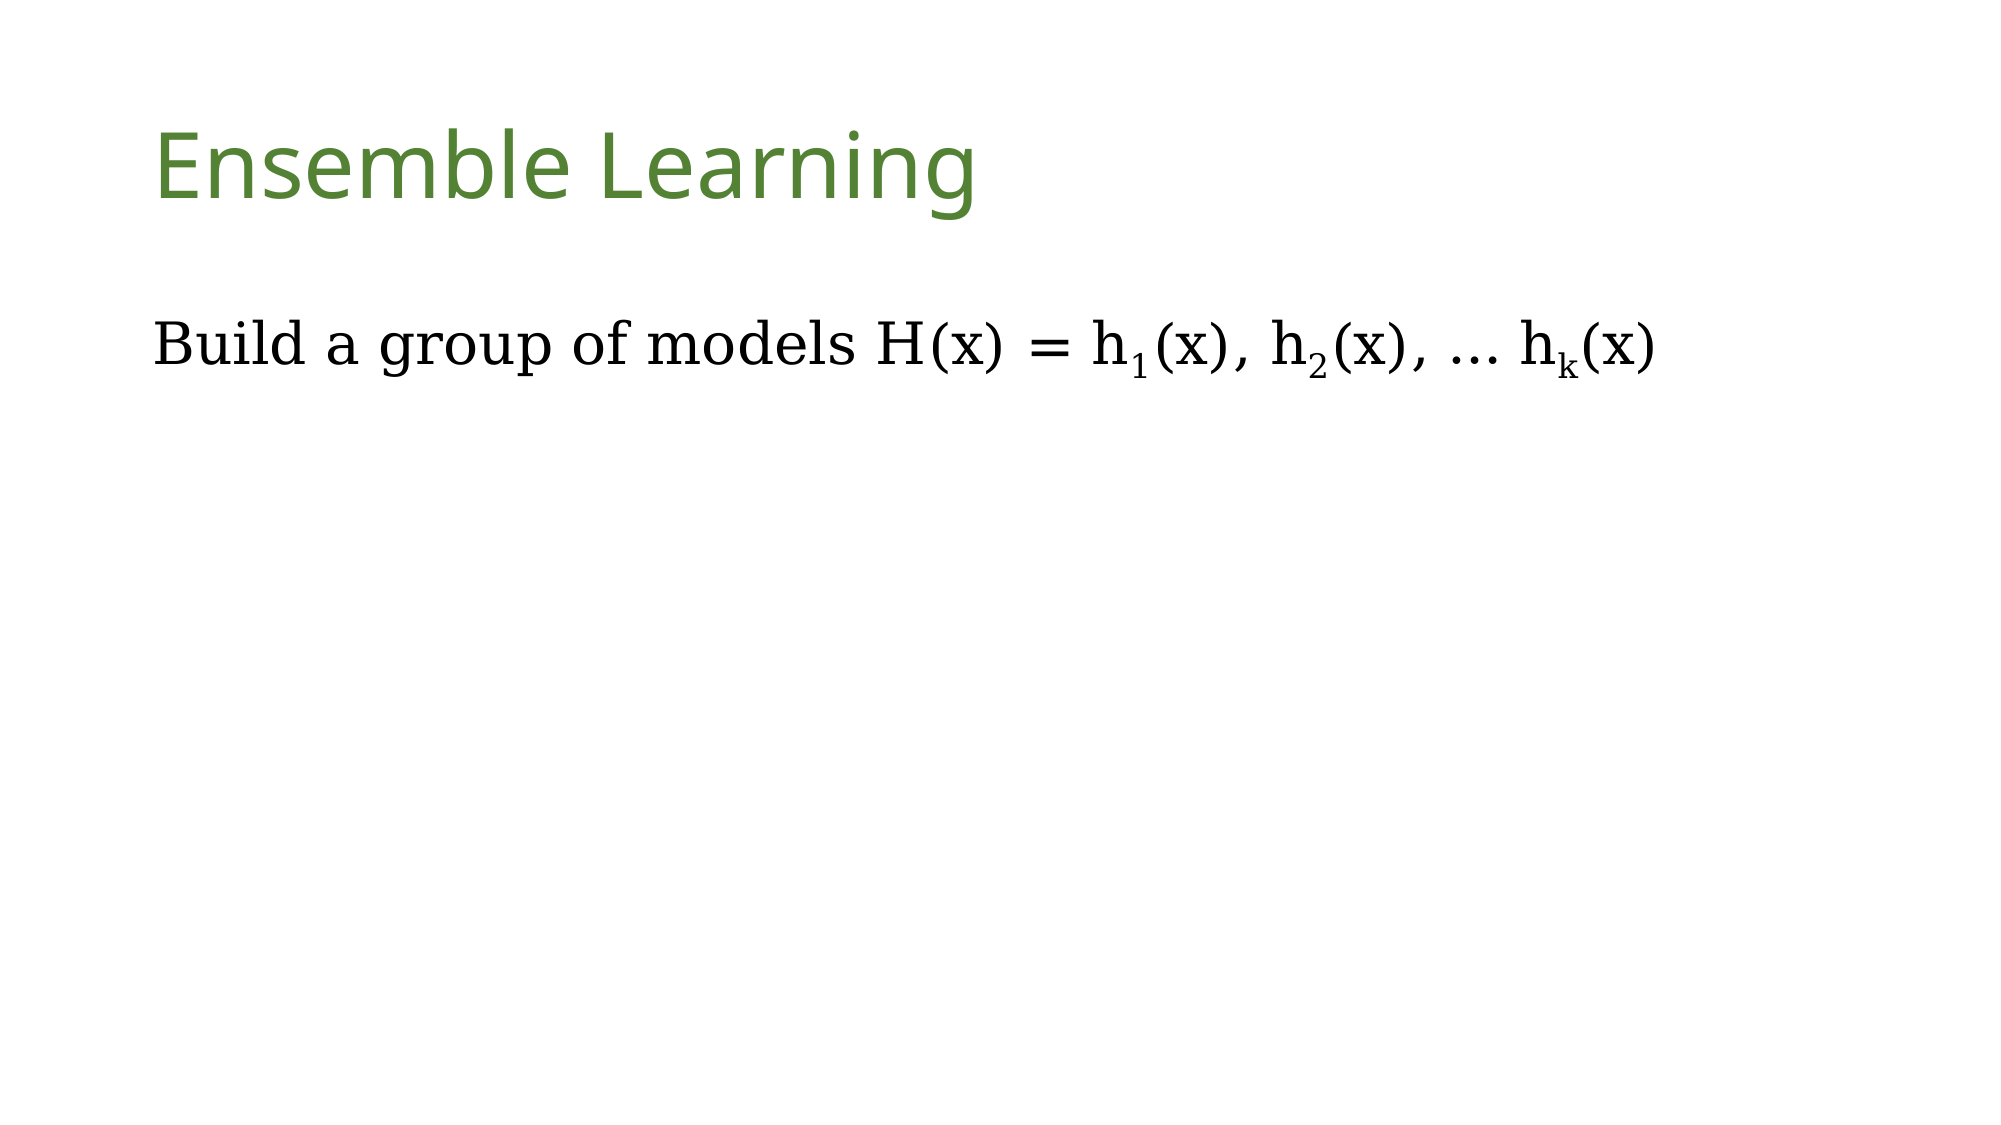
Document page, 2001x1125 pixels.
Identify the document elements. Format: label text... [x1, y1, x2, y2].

title Ensemble Learning [137, 59, 1863, 278]
list Build a group of models H(x) = h1(x), h2(x), … hk(x) [137, 299, 1863, 1014]
